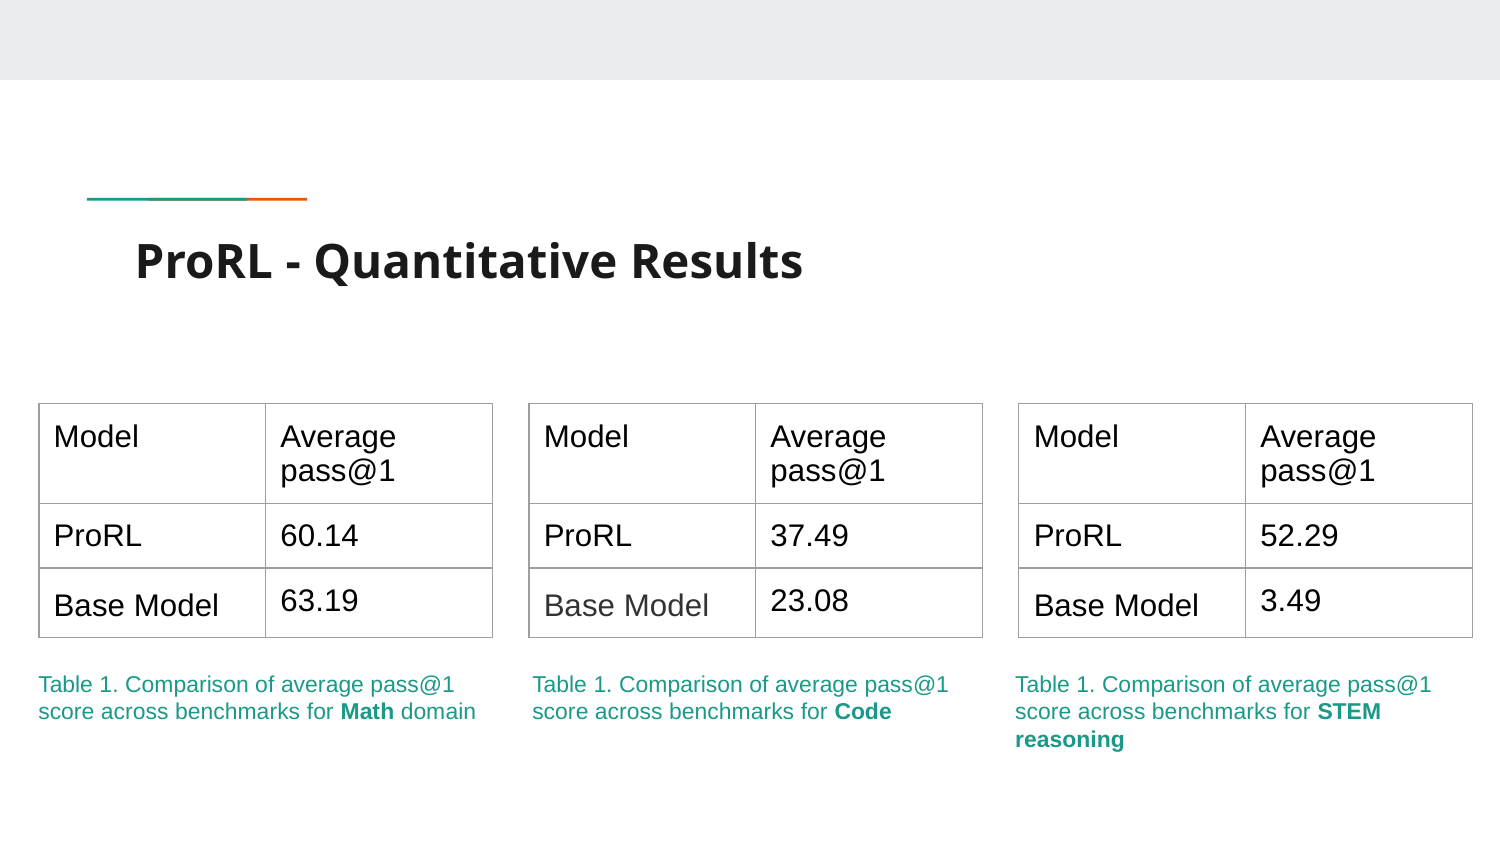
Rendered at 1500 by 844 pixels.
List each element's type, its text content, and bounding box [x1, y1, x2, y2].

table_cell 52.29 [1246, 504, 1472, 567]
text_box Table 1. Comparison of average pass@1 score across benchmarks for STEM reasoning [1000, 654, 1477, 742]
table_cell ProRL [530, 504, 755, 567]
title ProRL - Quantitative Results [119, 216, 1381, 305]
table_header Average pass@1 [756, 404, 982, 503]
table_cell 60.14 [266, 504, 492, 567]
text_box Table 1. Comparison of average pass@1 score across benchmarks for Code [517, 654, 994, 742]
table_cell Base Model [1019, 569, 1245, 637]
table_cell 23.08 [756, 569, 982, 637]
table_header Model [40, 404, 265, 503]
table_cell Base Model [40, 569, 265, 637]
table_header Average pass@1 [266, 404, 492, 503]
table_cell 63.19 [266, 569, 492, 637]
table_header Model [1019, 404, 1245, 503]
table_header Model [530, 404, 755, 503]
table_cell 3.49 [1246, 569, 1472, 637]
table_header Average pass@1 [1246, 404, 1472, 503]
table_cell ProRL [1019, 504, 1245, 567]
text_box Table 1. Comparison of average pass@1 score across benchmarks for Math domain [23, 654, 493, 742]
table_cell Base Model [530, 569, 755, 637]
table_cell ProRL [40, 504, 265, 567]
table_cell 37.49 [756, 504, 982, 567]
